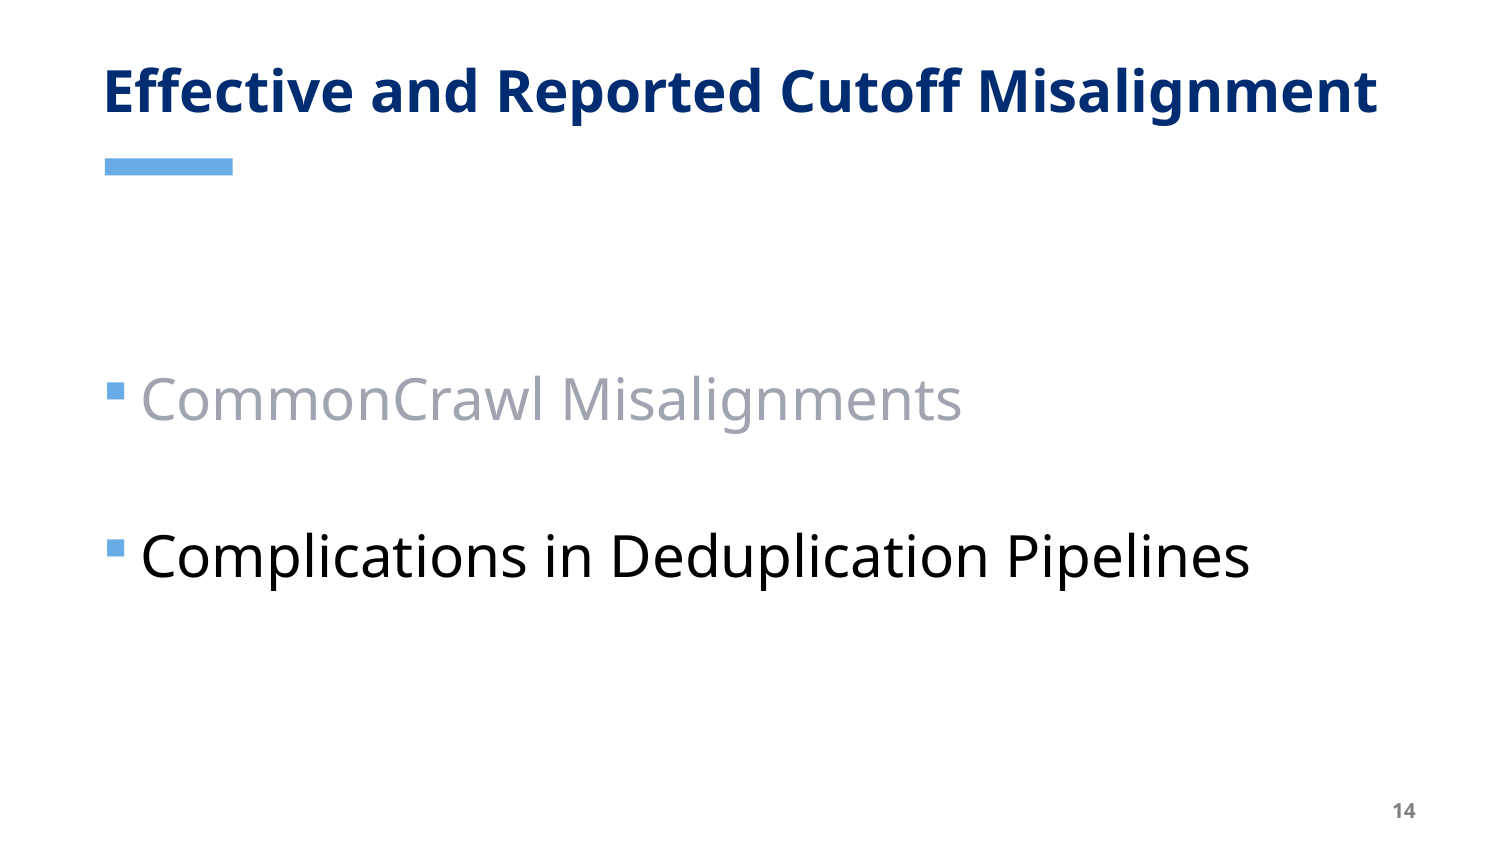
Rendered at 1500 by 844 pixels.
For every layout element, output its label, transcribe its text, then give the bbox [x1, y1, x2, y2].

list CommonCrawl Misalignments Complications in Deduplication Pipelines [87, 228, 1414, 733]
title Effective and Reported Cutoff Misalignment [87, 51, 1414, 136]
